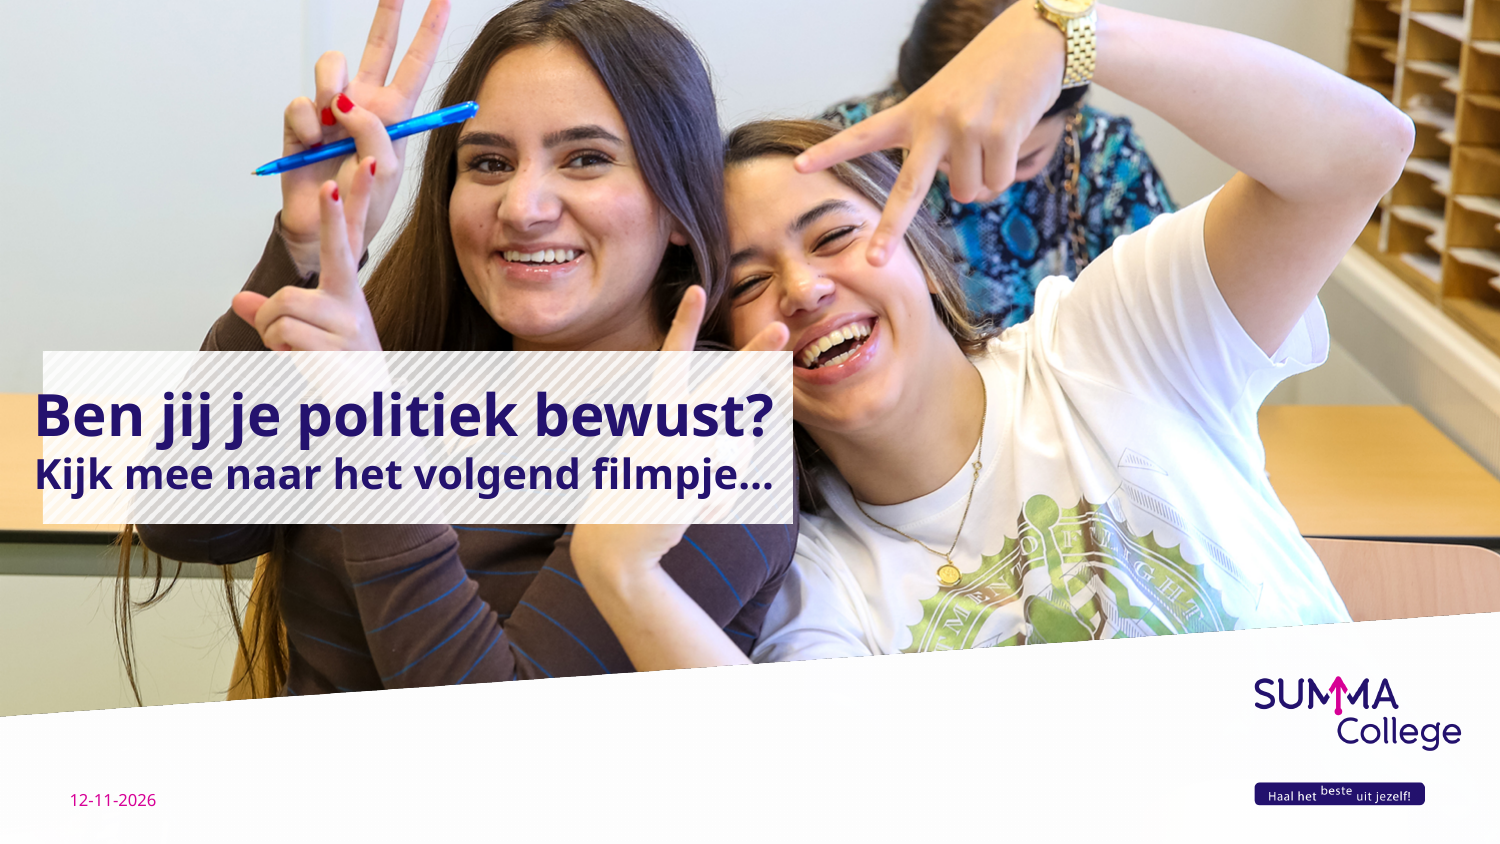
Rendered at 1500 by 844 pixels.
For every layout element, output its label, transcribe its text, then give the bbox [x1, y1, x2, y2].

title Ben jij je politiek bewust? Kijk mee naar het volgend filmpje… [33, 351, 792, 524]
picture [0, 0, 1500, 844]
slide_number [54, 782, 231, 815]
